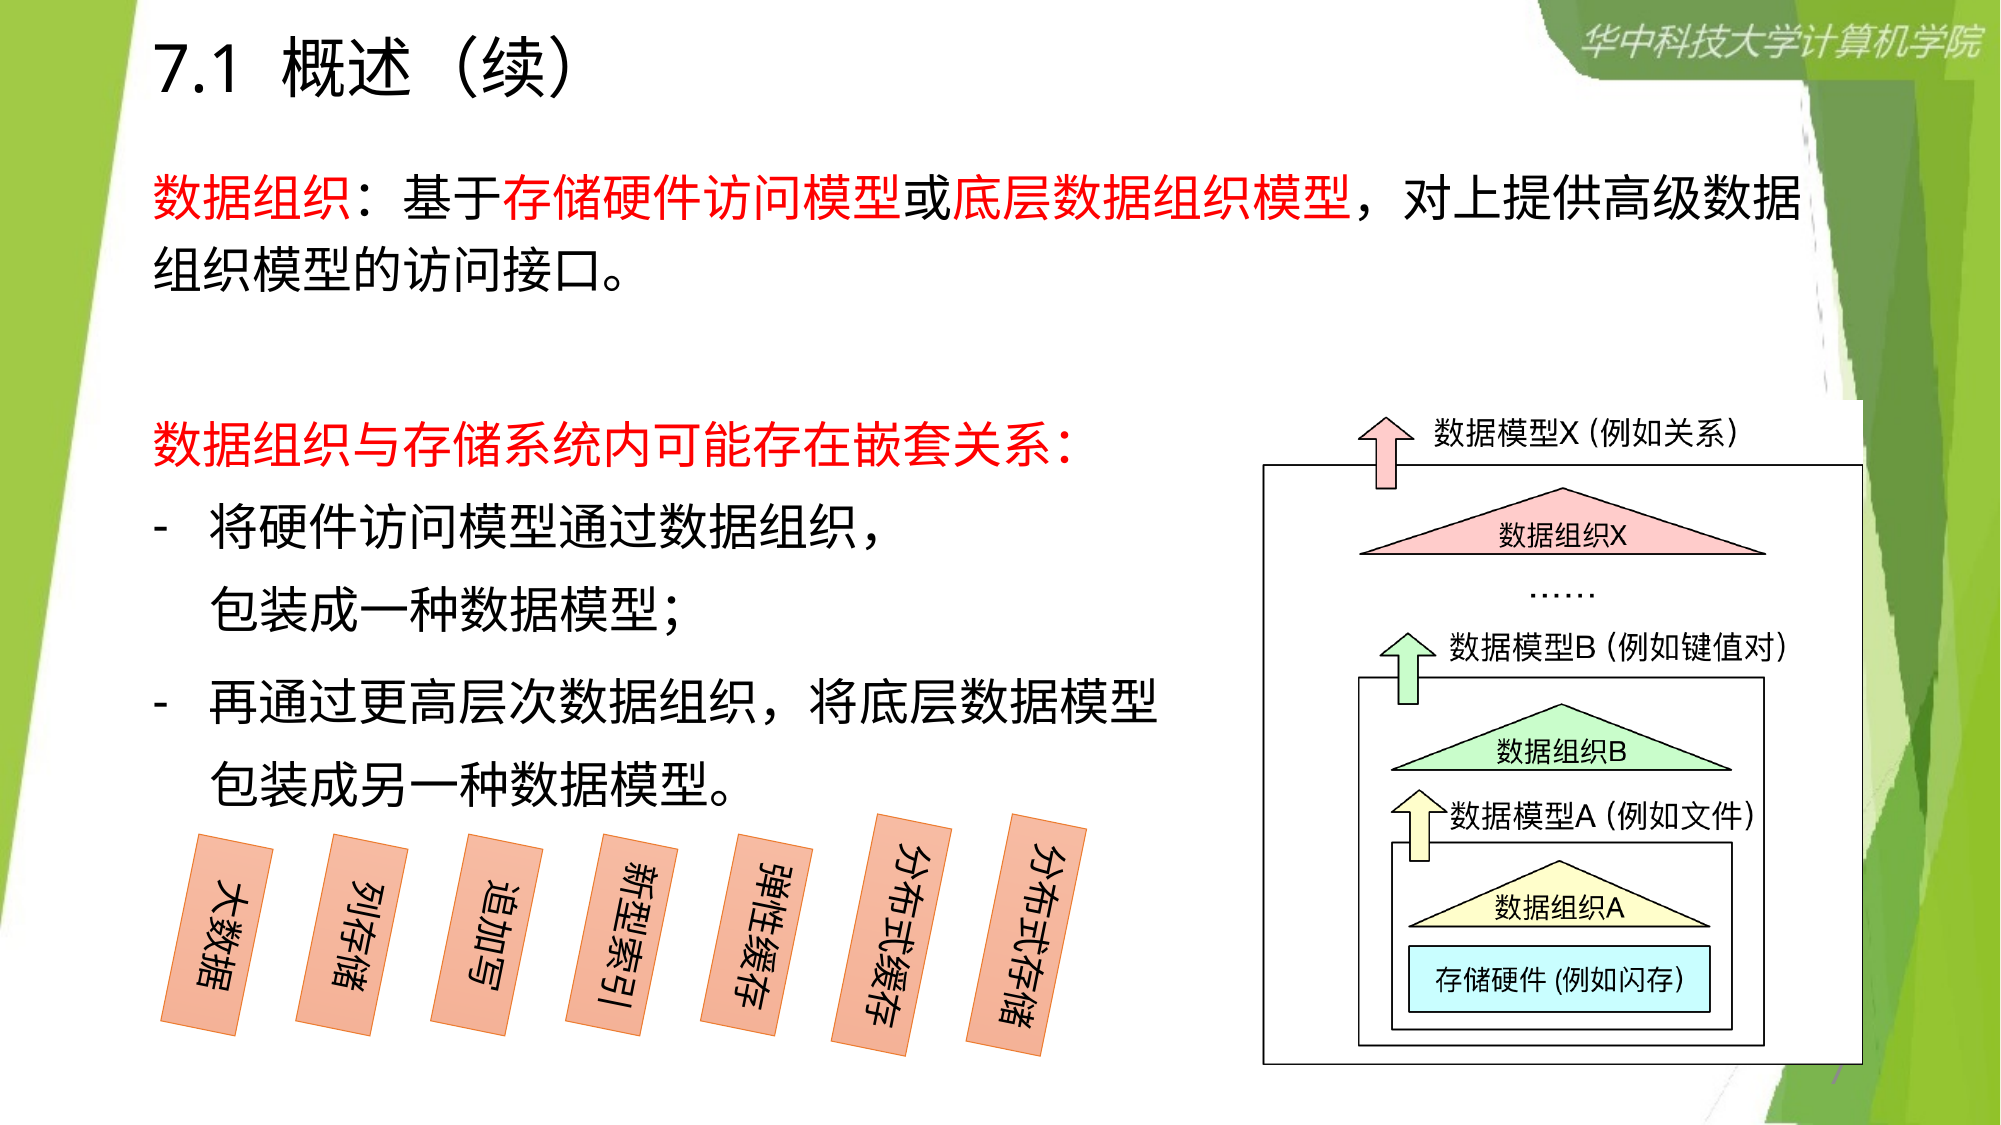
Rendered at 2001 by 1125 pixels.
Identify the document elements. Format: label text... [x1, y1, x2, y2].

text_box 大数据 [160, 833, 274, 1037]
picture [0, 0, 2001, 1125]
text_box 追加写 [430, 833, 544, 1037]
text_box 分布式存储 [965, 813, 1088, 1057]
text_box 弹性缓存 [699, 833, 814, 1037]
slide_number 7 [1412, 1065, 1863, 1103]
text_box 列存储 [295, 833, 409, 1037]
text_box 分布式缓存 [830, 813, 953, 1057]
list 数据组织：基于存储硬件访问模型或底层数据组织模型，对上提供高级数据组织模型的访问接口。 数据组织与存储系统内可能存在嵌套关系： 将硬件访问模型通过数据组织， 包装成一种数据模型； 再通过更高层次数据组织，将底层数据模型 包装成另一种数据模型。 [137, 146, 1863, 861]
text_box 新型索引 [564, 833, 679, 1037]
title 7.1 概述（续） [137, 0, 1863, 146]
